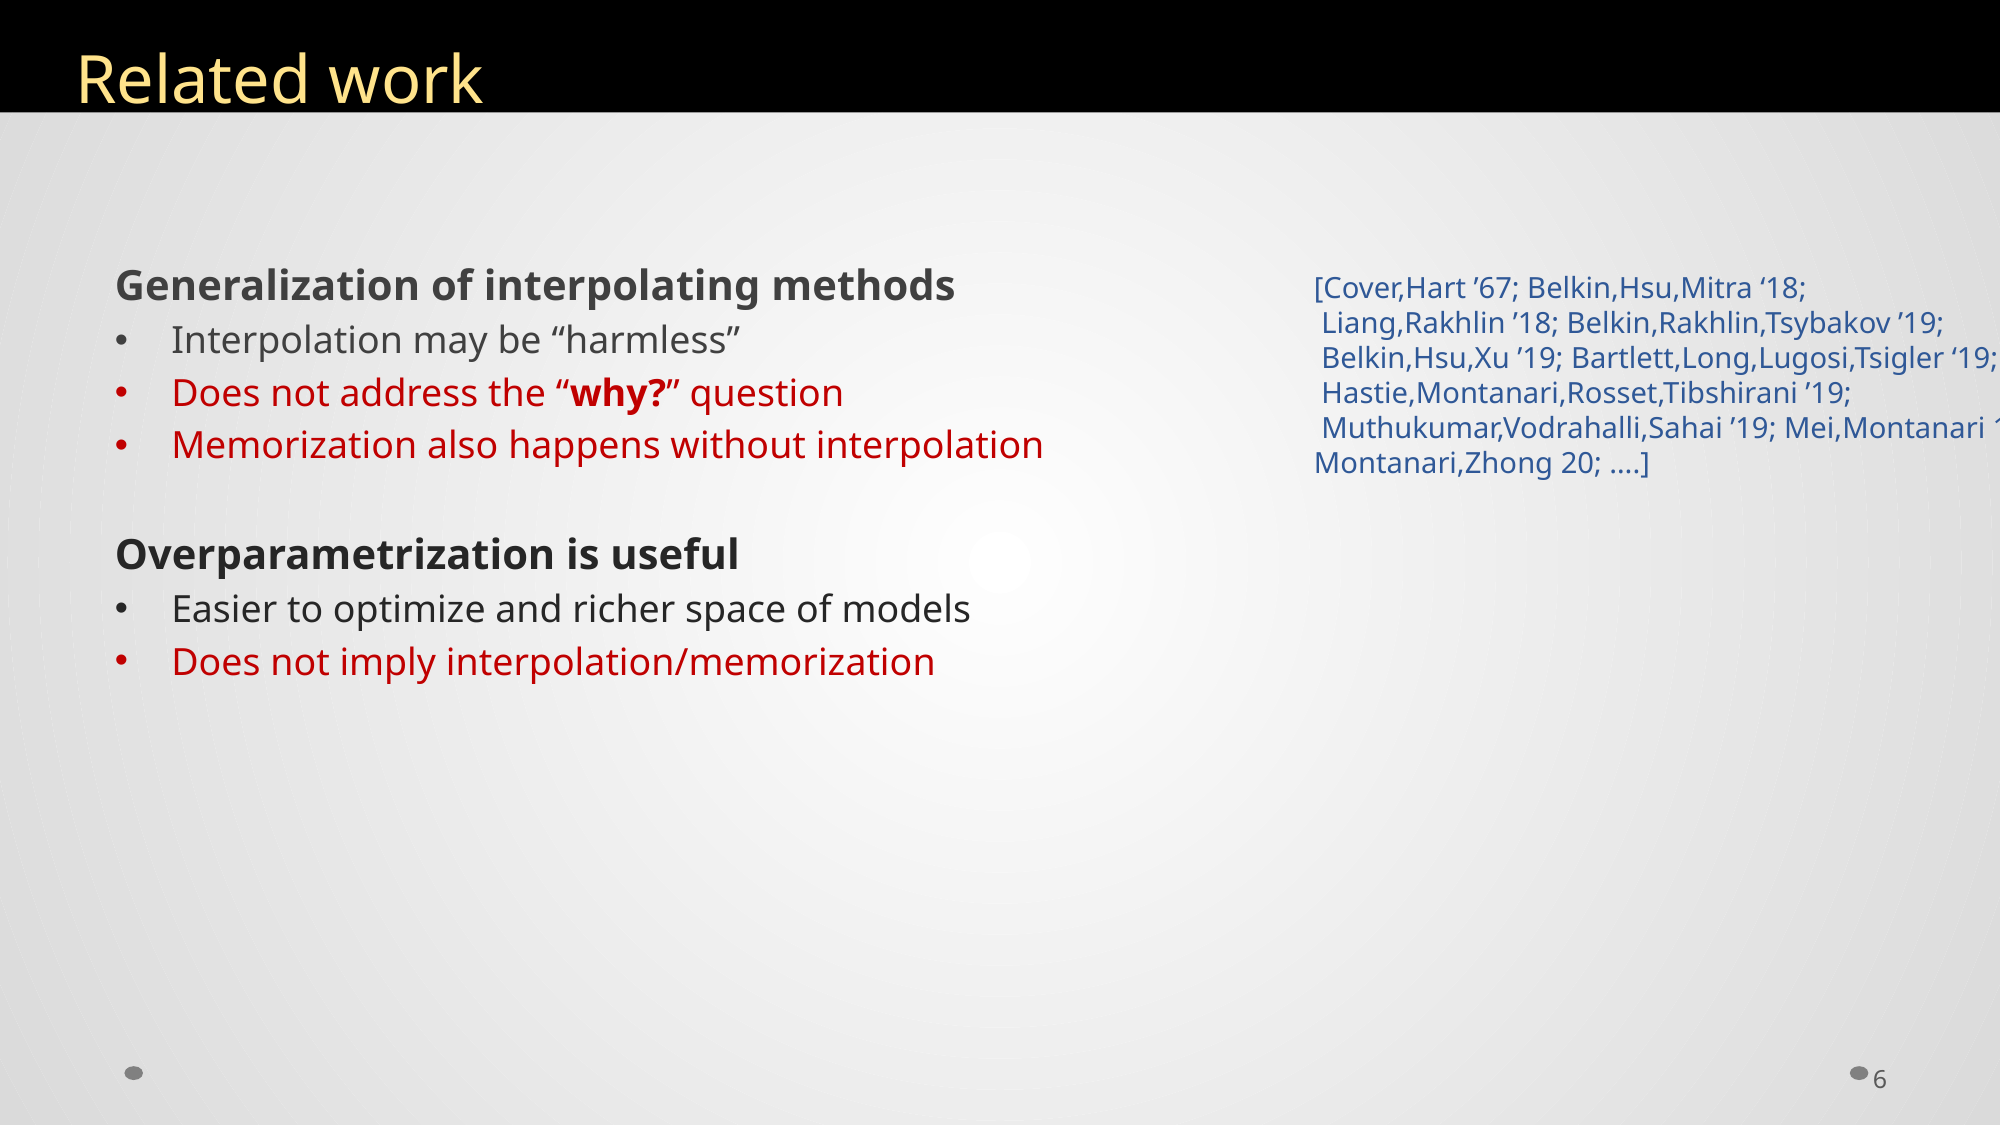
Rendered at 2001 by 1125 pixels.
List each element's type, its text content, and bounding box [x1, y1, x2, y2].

slide_number 6 [1868, 1050, 1992, 1110]
list Generalization of interpolating methods Interpolation may be “harmless” Does not address the “why?” question Memorization also happens without interpolation Overparametrization is useful Easier to optimize and richer space of models Does not imply interpolation/memorization [99, 198, 1513, 1063]
text_box [Cover,Hart ’67; Belkin,Hsu,Mitra ‘18; Liang,Rakhlin ’18; Belkin,Rakhlin,Tsybakov ’19; Belkin,Hsu,Xu ’19; Bartlett,Long,Lugosi,Tsigler ‘19; Hastie,Montanari,Rosset,Tibshirani ’19; Muthukumar,Vodrahalli,Sahai ’19; Mei,Montanari 19; Montanari,Zhong 20; ….] [1299, 262, 2000, 487]
title Related work [0, 0, 2000, 113]
